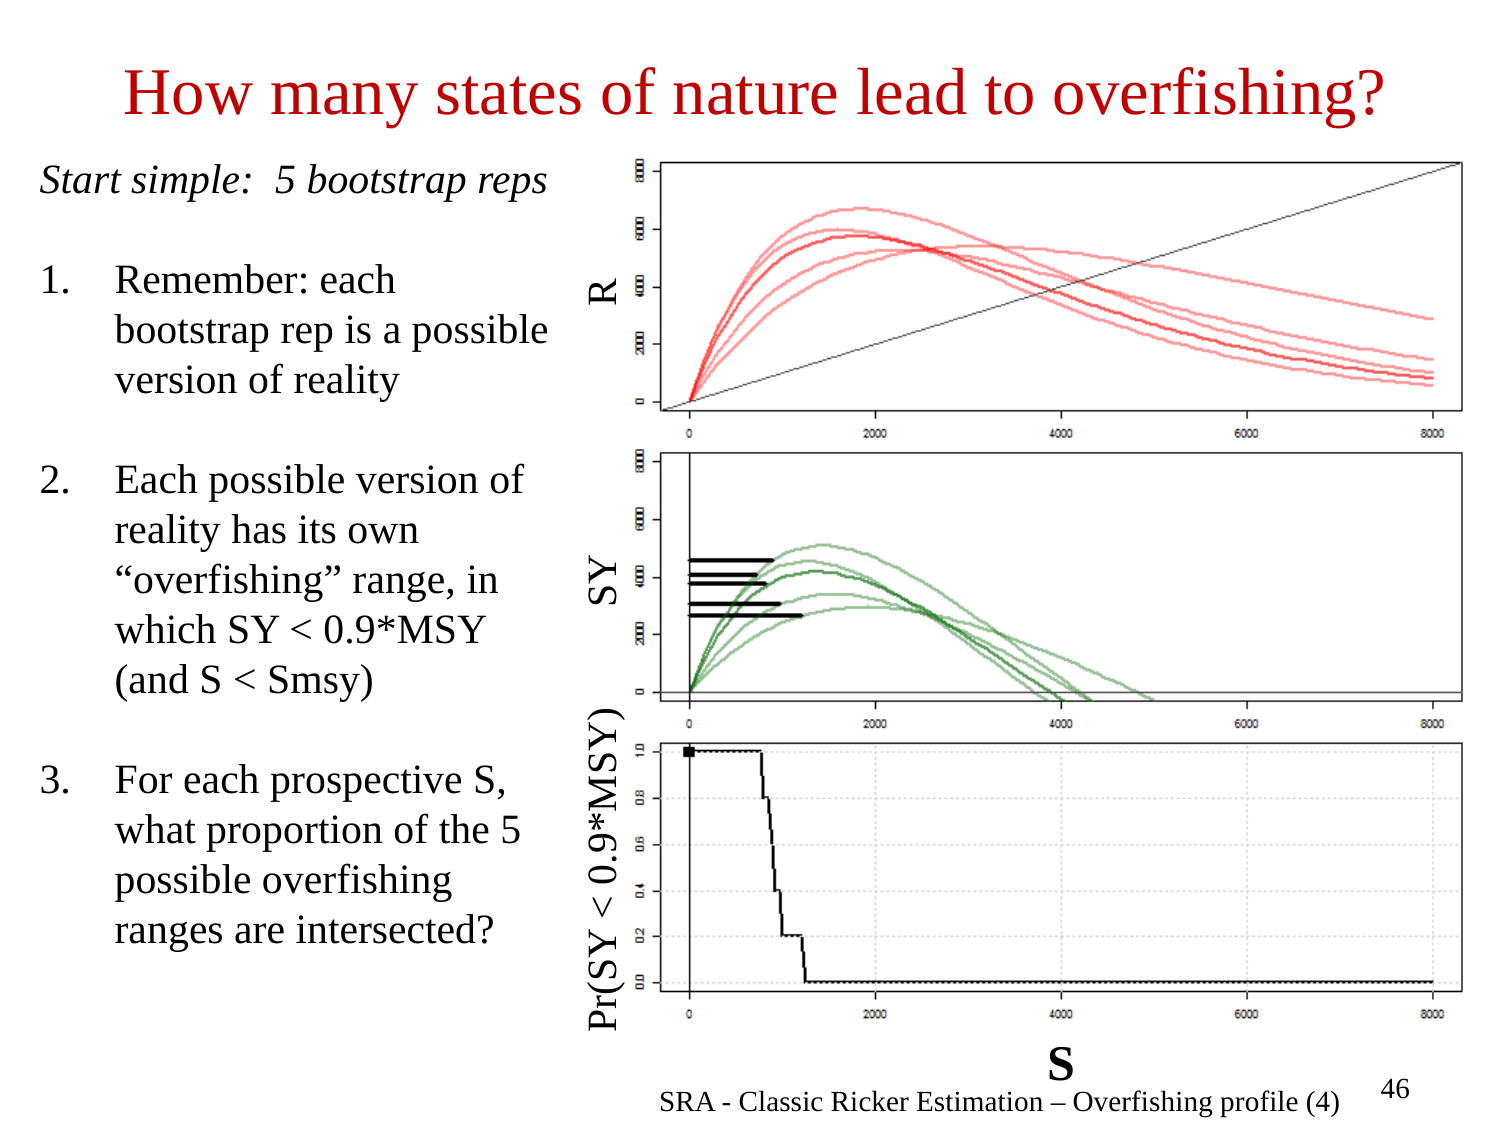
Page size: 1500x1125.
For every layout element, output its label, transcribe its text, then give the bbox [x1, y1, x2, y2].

text_box S [969, 1028, 1140, 1074]
text_box 46 [1140, 1062, 1425, 1125]
footer SRA - Classic Ricker Estimation – Overfishing profile (4) [587, 1074, 1413, 1125]
text_box SY [567, 509, 600, 654]
text_box Start simple: 5 bootstrap reps Remember: each bootstrap rep is a possible version of reality Each possible version of reality has its own “overfishing” range, in which SY < 0.9*MSY (and S < Smsy) For each prospective S, what proportion of the 5 possible overfishing ranges are intersected? [24, 144, 568, 960]
text_box Pr(SY < 0.9*MSY) [567, 692, 632, 1048]
picture [605, 149, 1476, 1020]
text_box R [567, 231, 600, 353]
text_box How many states of nature lead to overfishing? [62, 0, 1450, 175]
